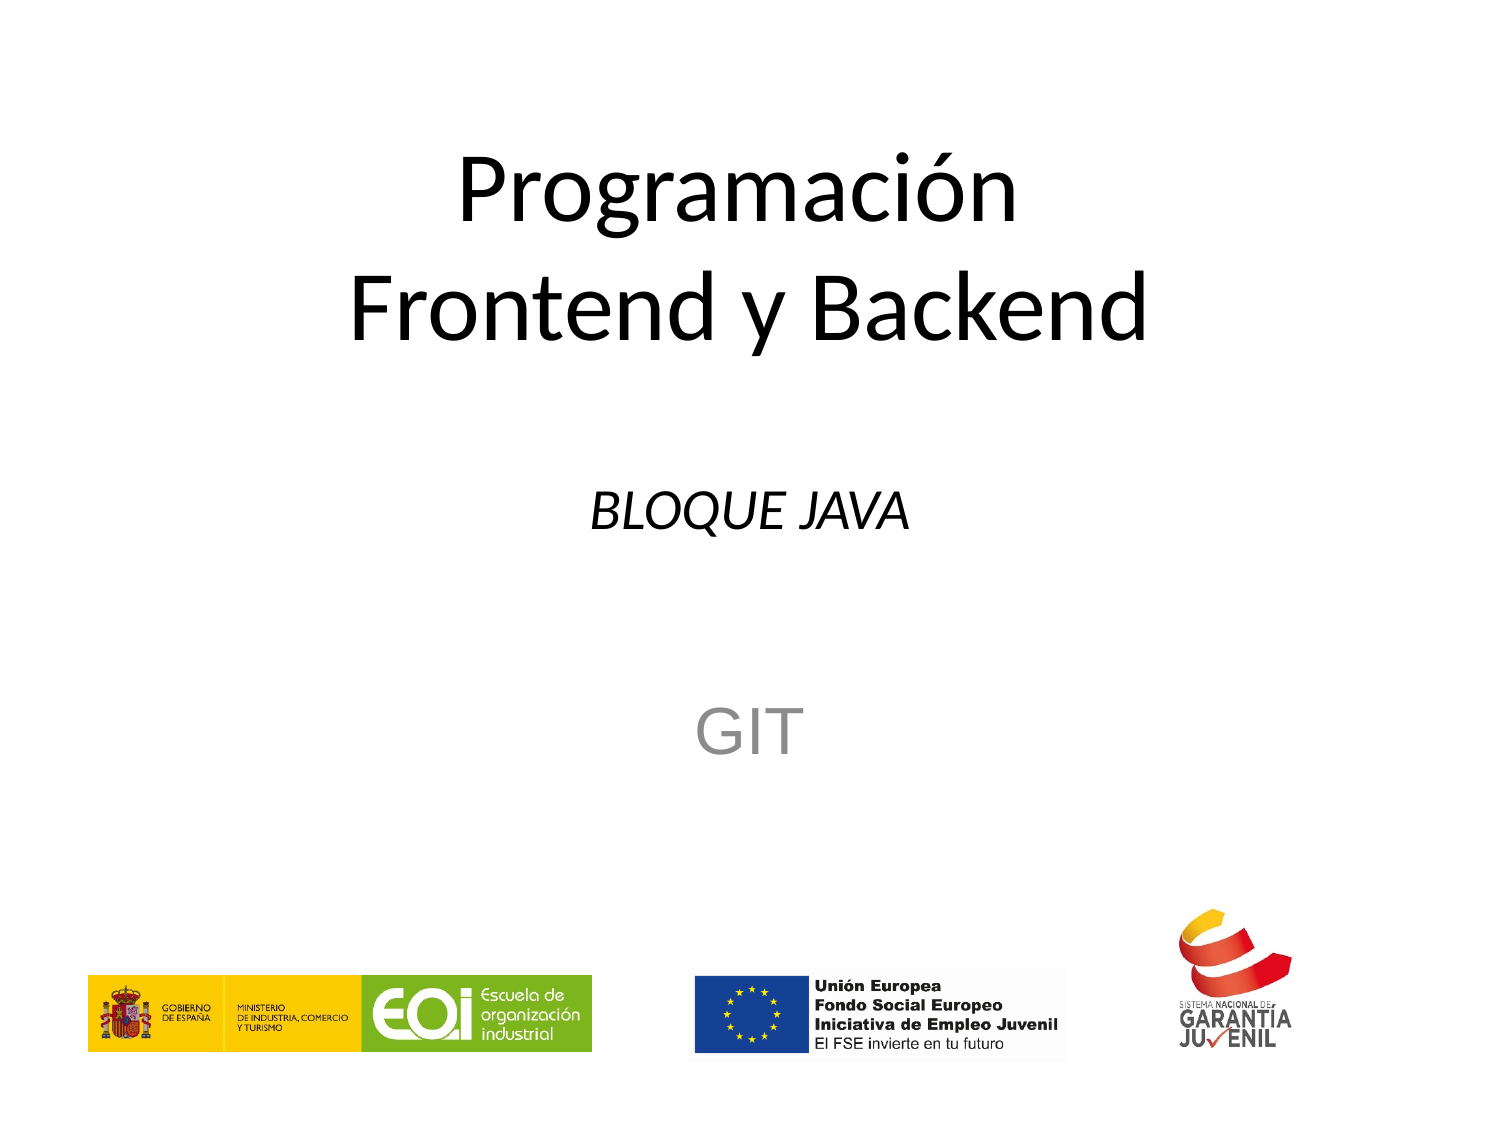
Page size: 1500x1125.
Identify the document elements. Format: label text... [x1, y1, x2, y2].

picture [1163, 904, 1307, 1048]
picture [688, 966, 1067, 1062]
picture [88, 975, 592, 1052]
subtitle GIT [225, 680, 1275, 925]
title Programación Frontend y Backend BLOQUE JAVA [112, 113, 1388, 622]
